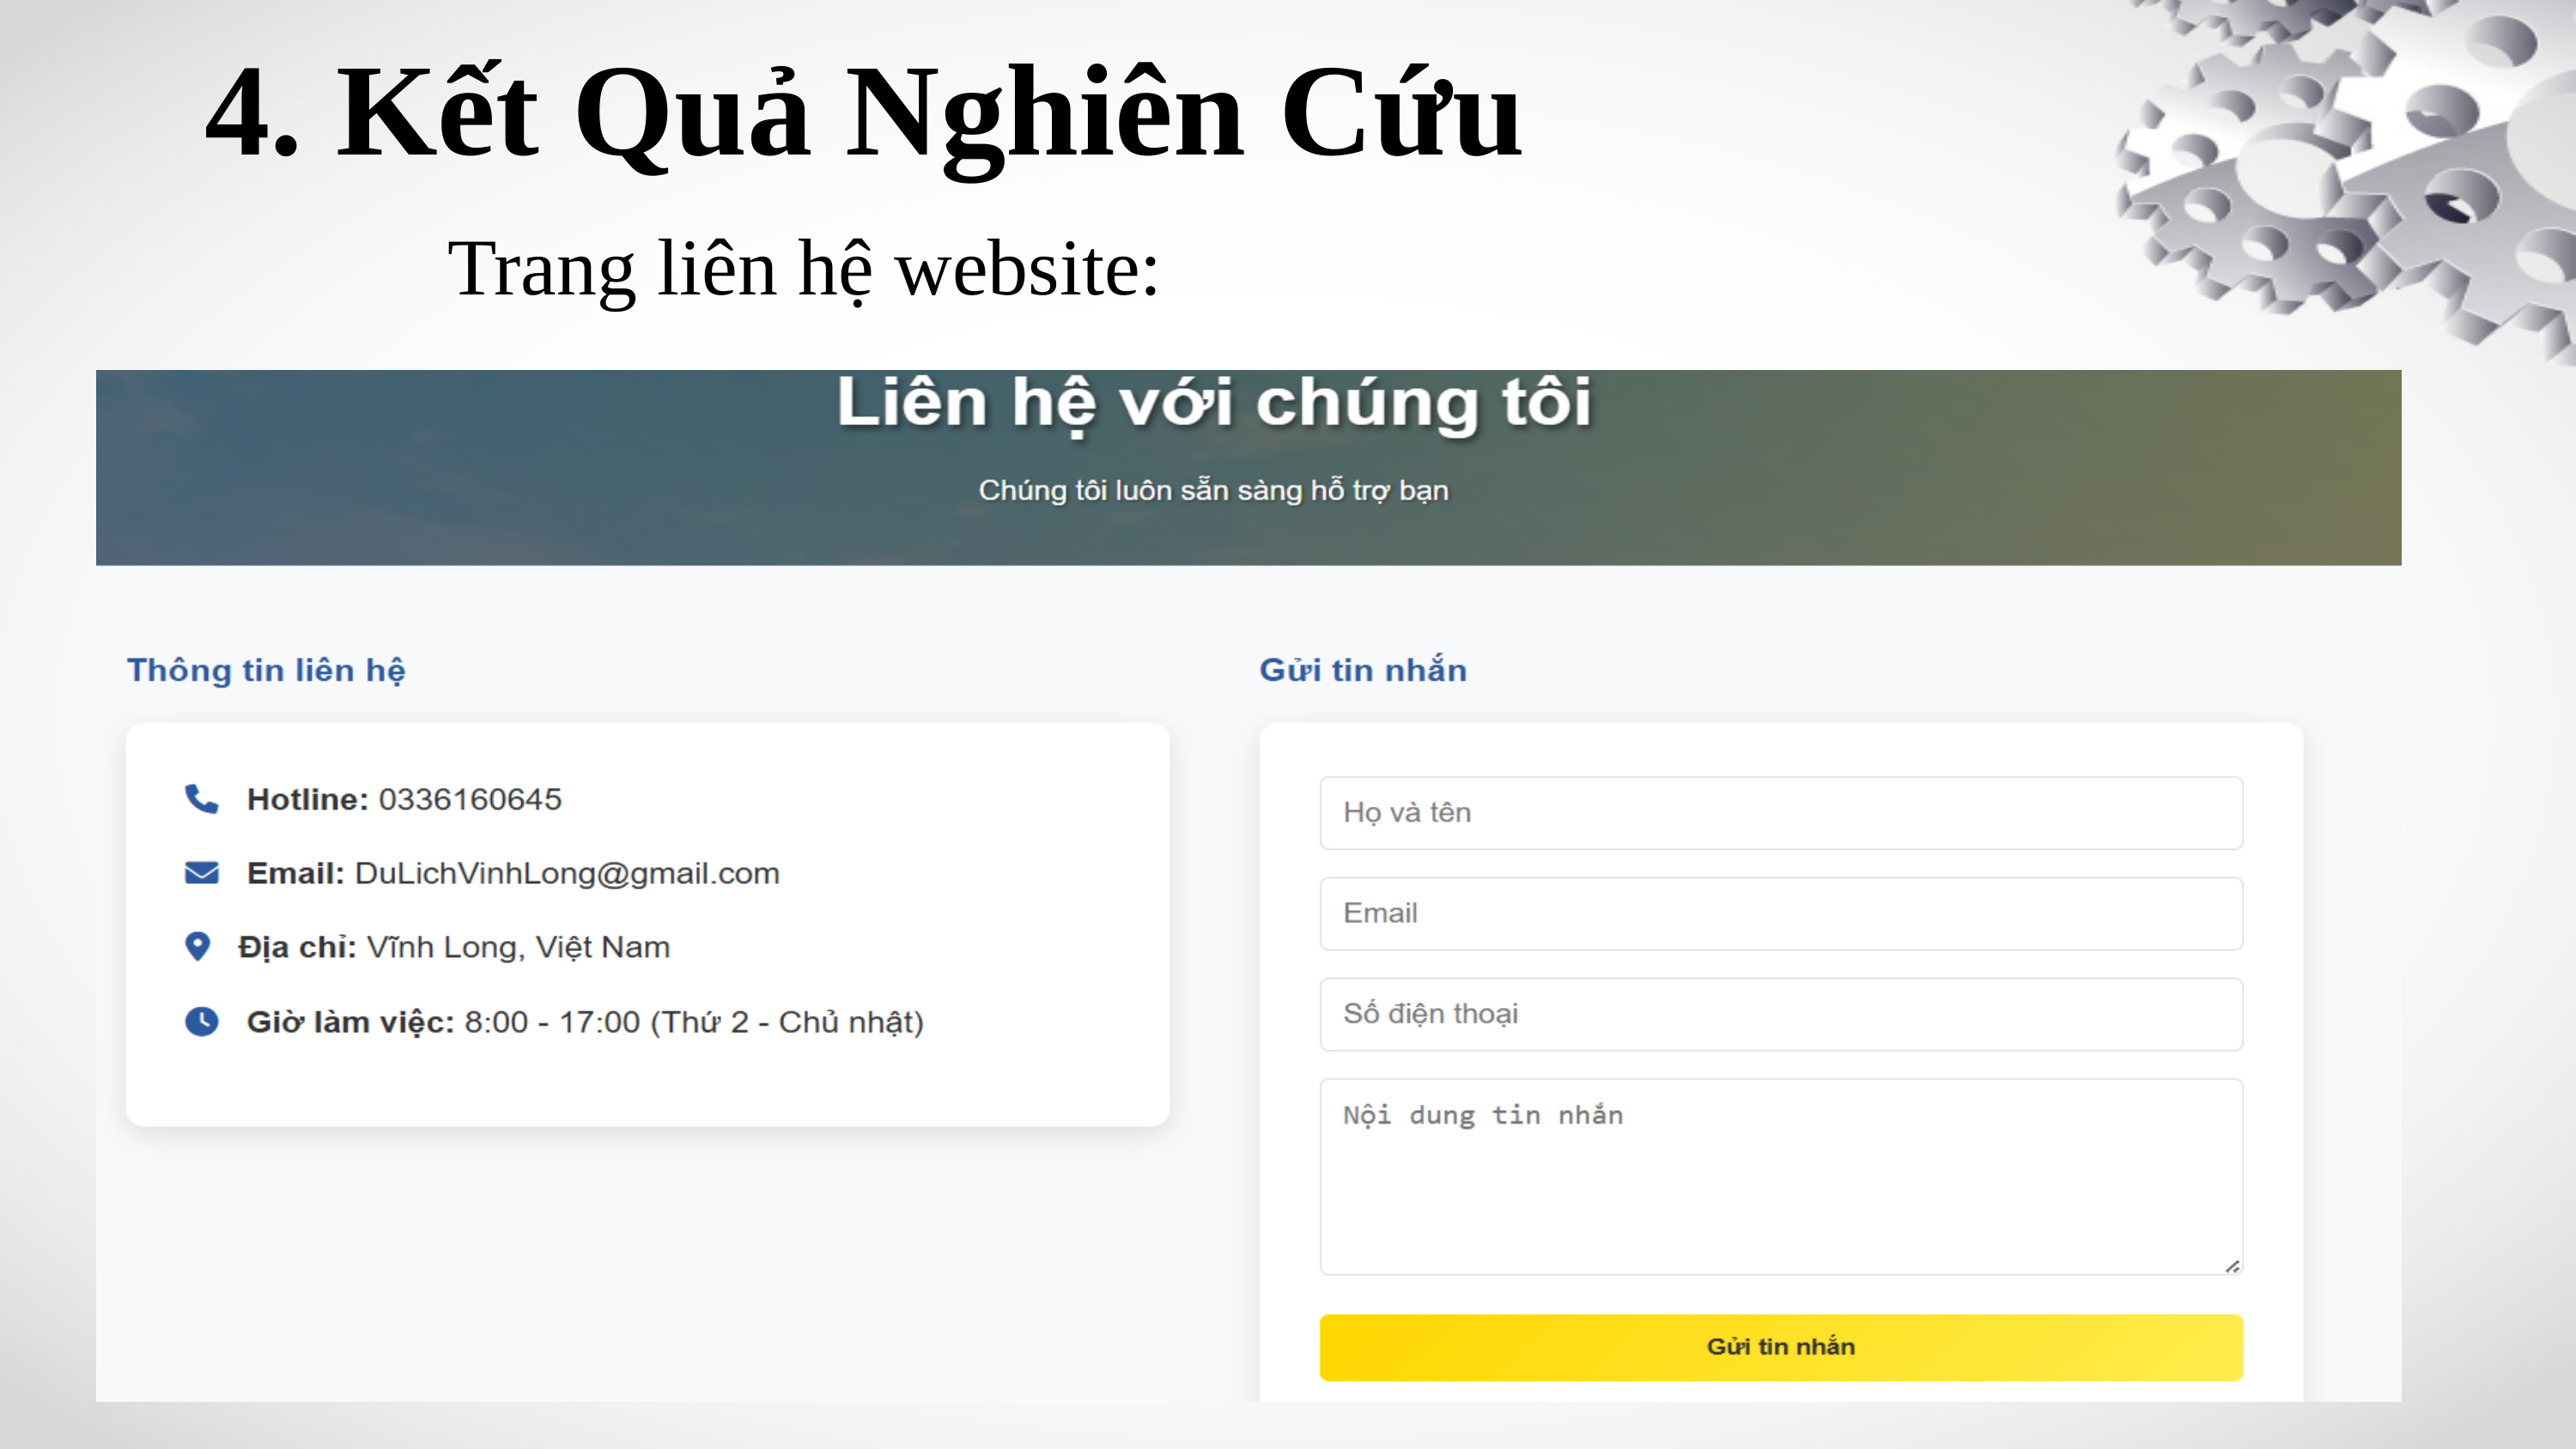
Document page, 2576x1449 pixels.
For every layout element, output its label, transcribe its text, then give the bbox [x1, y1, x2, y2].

picture [0, 0, 2576, 1449]
text_box 4. Kết Quả Nghiên Cứu [149, 58, 1581, 181]
text_box Trang liên hệ website: [128, 198, 1482, 312]
